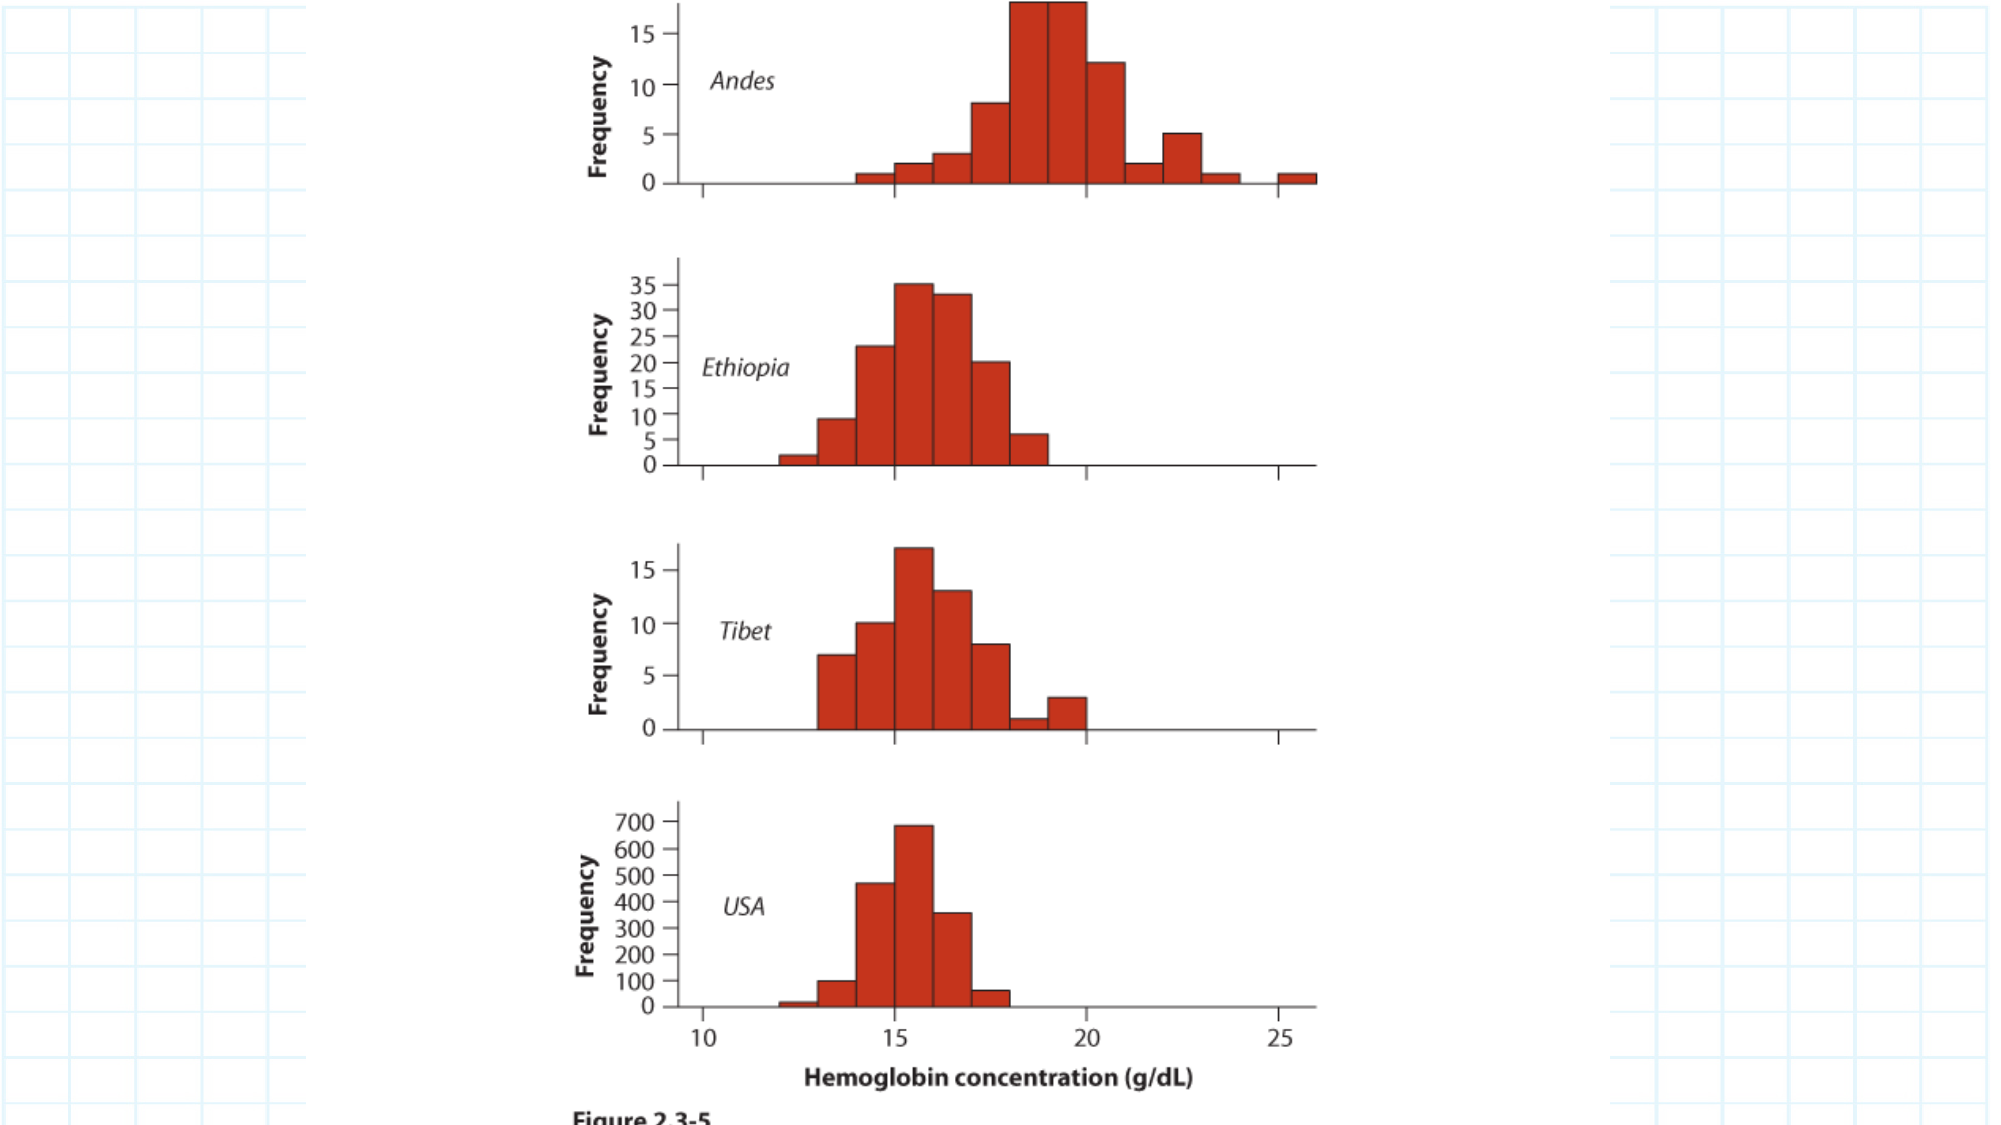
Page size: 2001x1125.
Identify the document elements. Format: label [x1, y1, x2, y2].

picture [306, 0, 1610, 1125]
